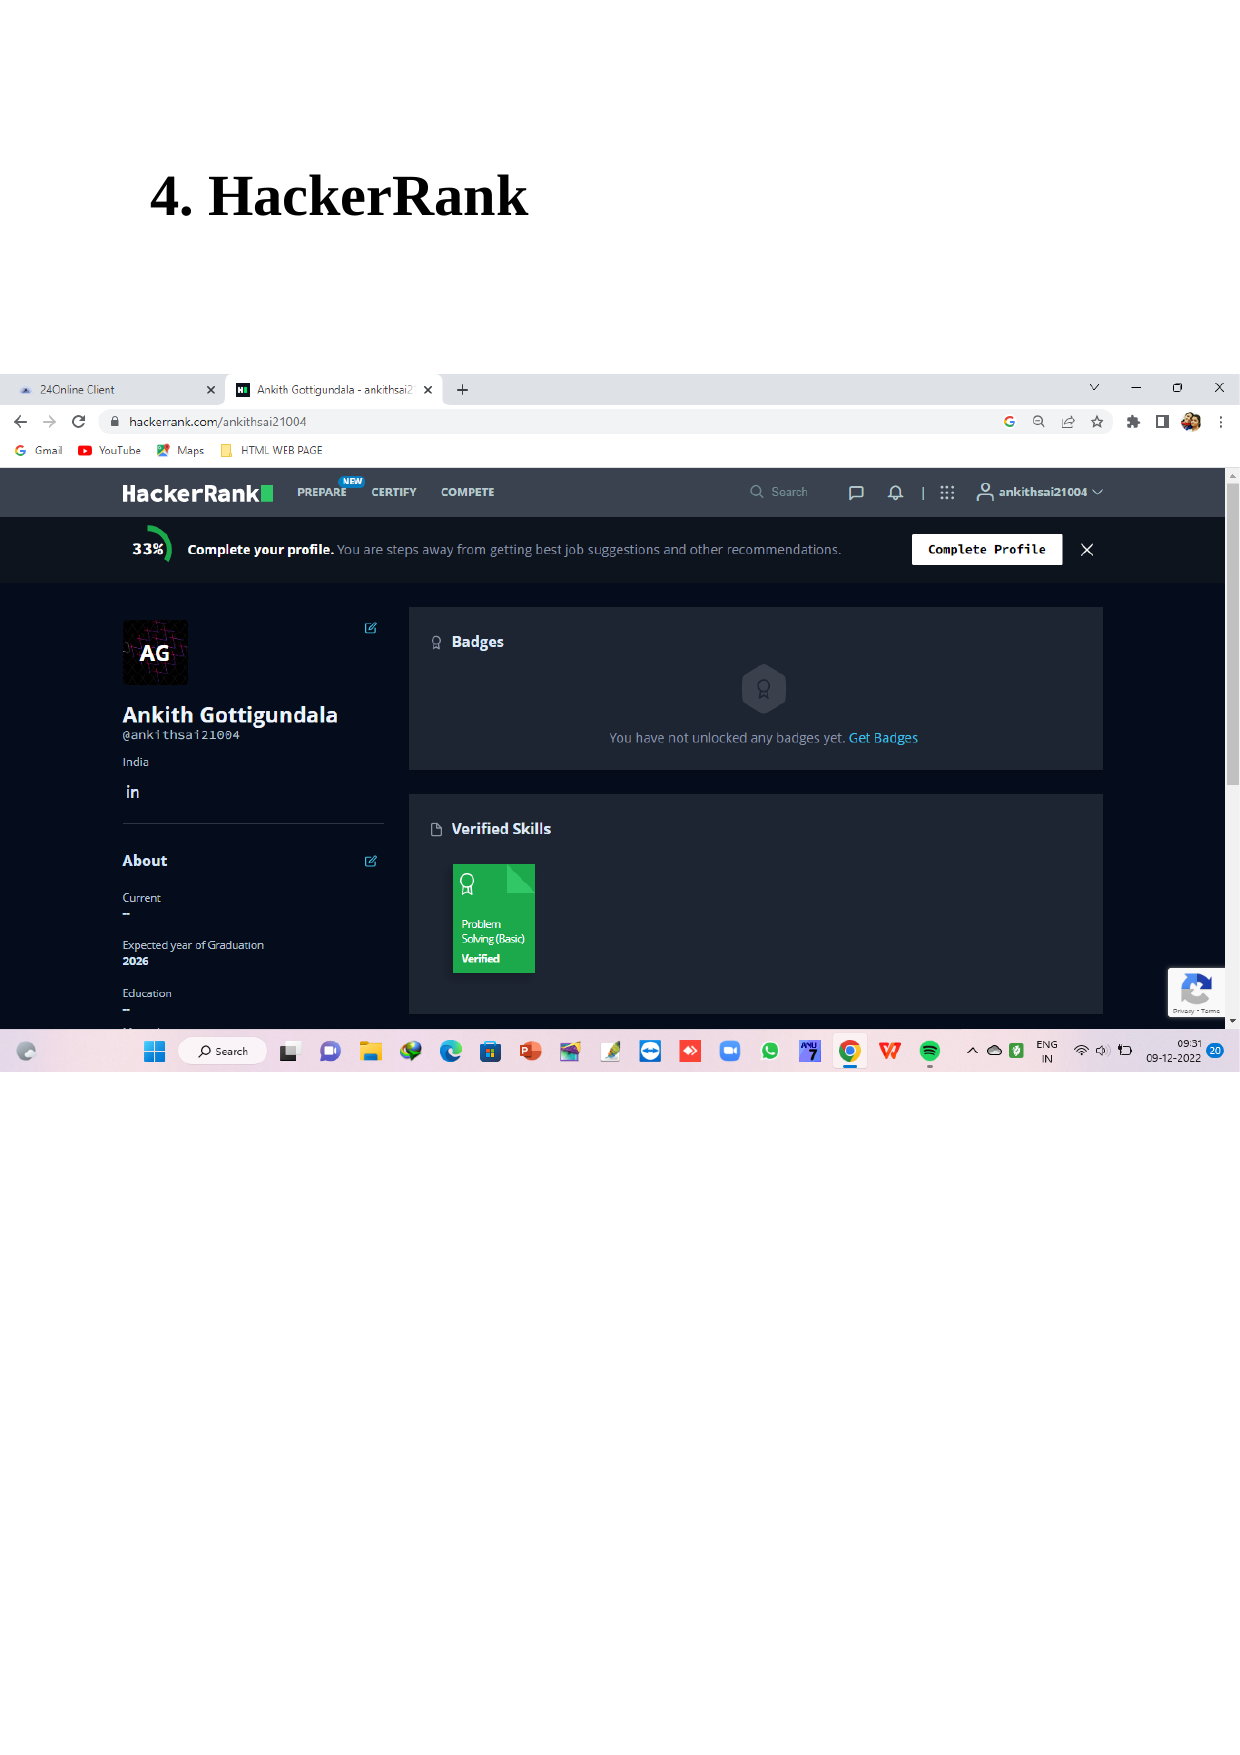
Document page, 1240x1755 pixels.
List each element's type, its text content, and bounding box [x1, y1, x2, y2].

picture [0, 374, 1240, 1072]
text_box 4. HackerRank [150, 156, 550, 227]
